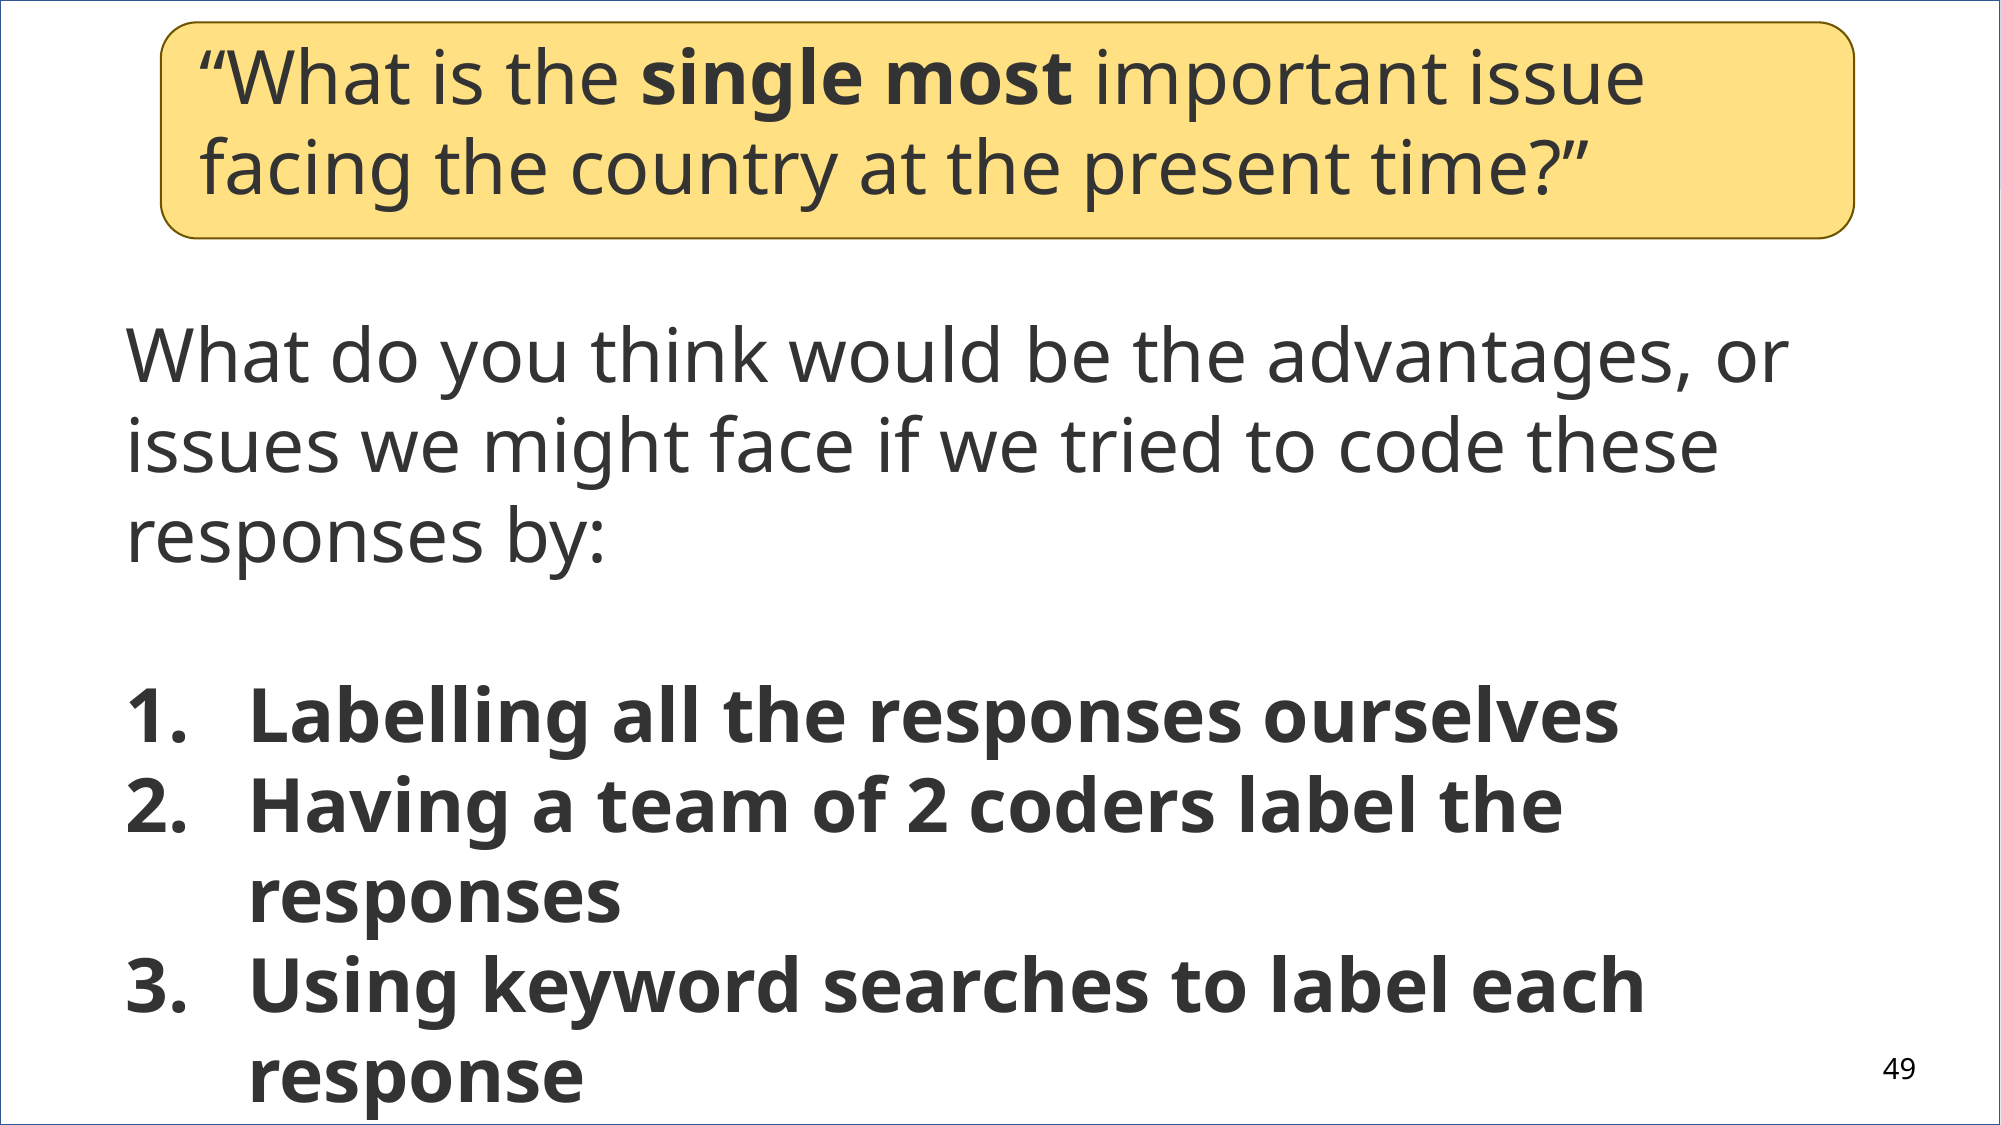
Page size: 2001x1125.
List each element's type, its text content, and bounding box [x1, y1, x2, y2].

text_box “What is the single most important issue facing the country at the present time?” [184, 22, 1878, 218]
text_box What do you think would be the advantages, or issues we might face if we tried to code these responses by: Labelling all the responses ourselves Having a team of 2 coders label the responses Using keyword searches to label each response (Time, cost, validity, reliability) [110, 300, 1952, 1125]
text_box [159, 23, 1852, 240]
